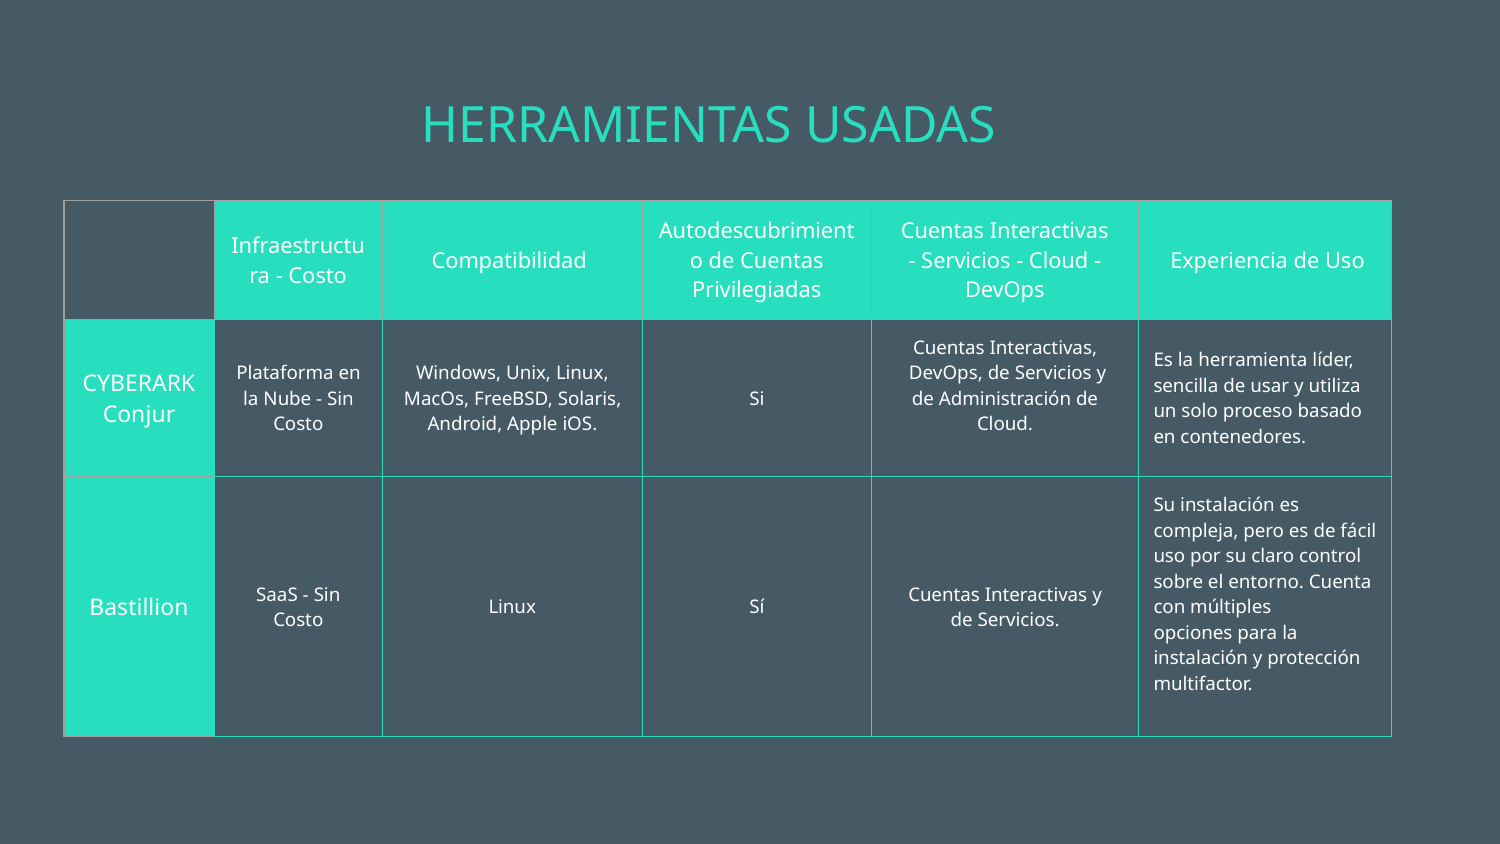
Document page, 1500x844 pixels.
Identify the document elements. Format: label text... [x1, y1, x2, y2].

table_cell Es la herramienta líder, sencilla de usar y utiliza un solo proceso basado en contenedores. [1139, 320, 1391, 476]
title HERRAMIENTAS USADAS [76, 77, 1343, 173]
table_cell Sí [643, 477, 871, 736]
table_header Experiencia de Uso [1139, 201, 1391, 319]
table_cell Bastillion [65, 477, 214, 736]
table_header Autodescubrimiento de Cuentas Privilegiadas [643, 201, 871, 319]
table_cell SaaS - Sin Costo [215, 477, 382, 736]
table_cell Cuentas Interactivas, DevOps, de Servicios y de Administración de Cloud. [872, 320, 1138, 476]
table_cell CYBERARK Conjur [65, 320, 214, 476]
table_cell Si [643, 320, 871, 476]
table_header Cuentas Interactivas - Servicios - Cloud - DevOps [872, 201, 1138, 319]
table_cell Su instalación es compleja, pero es de fácil uso por su claro control sobre el entorno. Cuenta con múltiples opciones para la instalación y protección multifactor. [1139, 477, 1391, 736]
table_header Compatibilidad [383, 201, 642, 319]
table_cell Windows, Unix, Linux, MacOs, FreeBSD, Solaris, Android, Apple iOS. [383, 320, 642, 476]
table_cell Linux [383, 477, 642, 736]
table_header [65, 201, 214, 319]
table_header Infraestructura - Costo [215, 201, 382, 319]
table_cell Cuentas Interactivas y de Servicios. [872, 477, 1138, 736]
table_cell Plataforma en la Nube - Sin Costo [215, 320, 382, 476]
